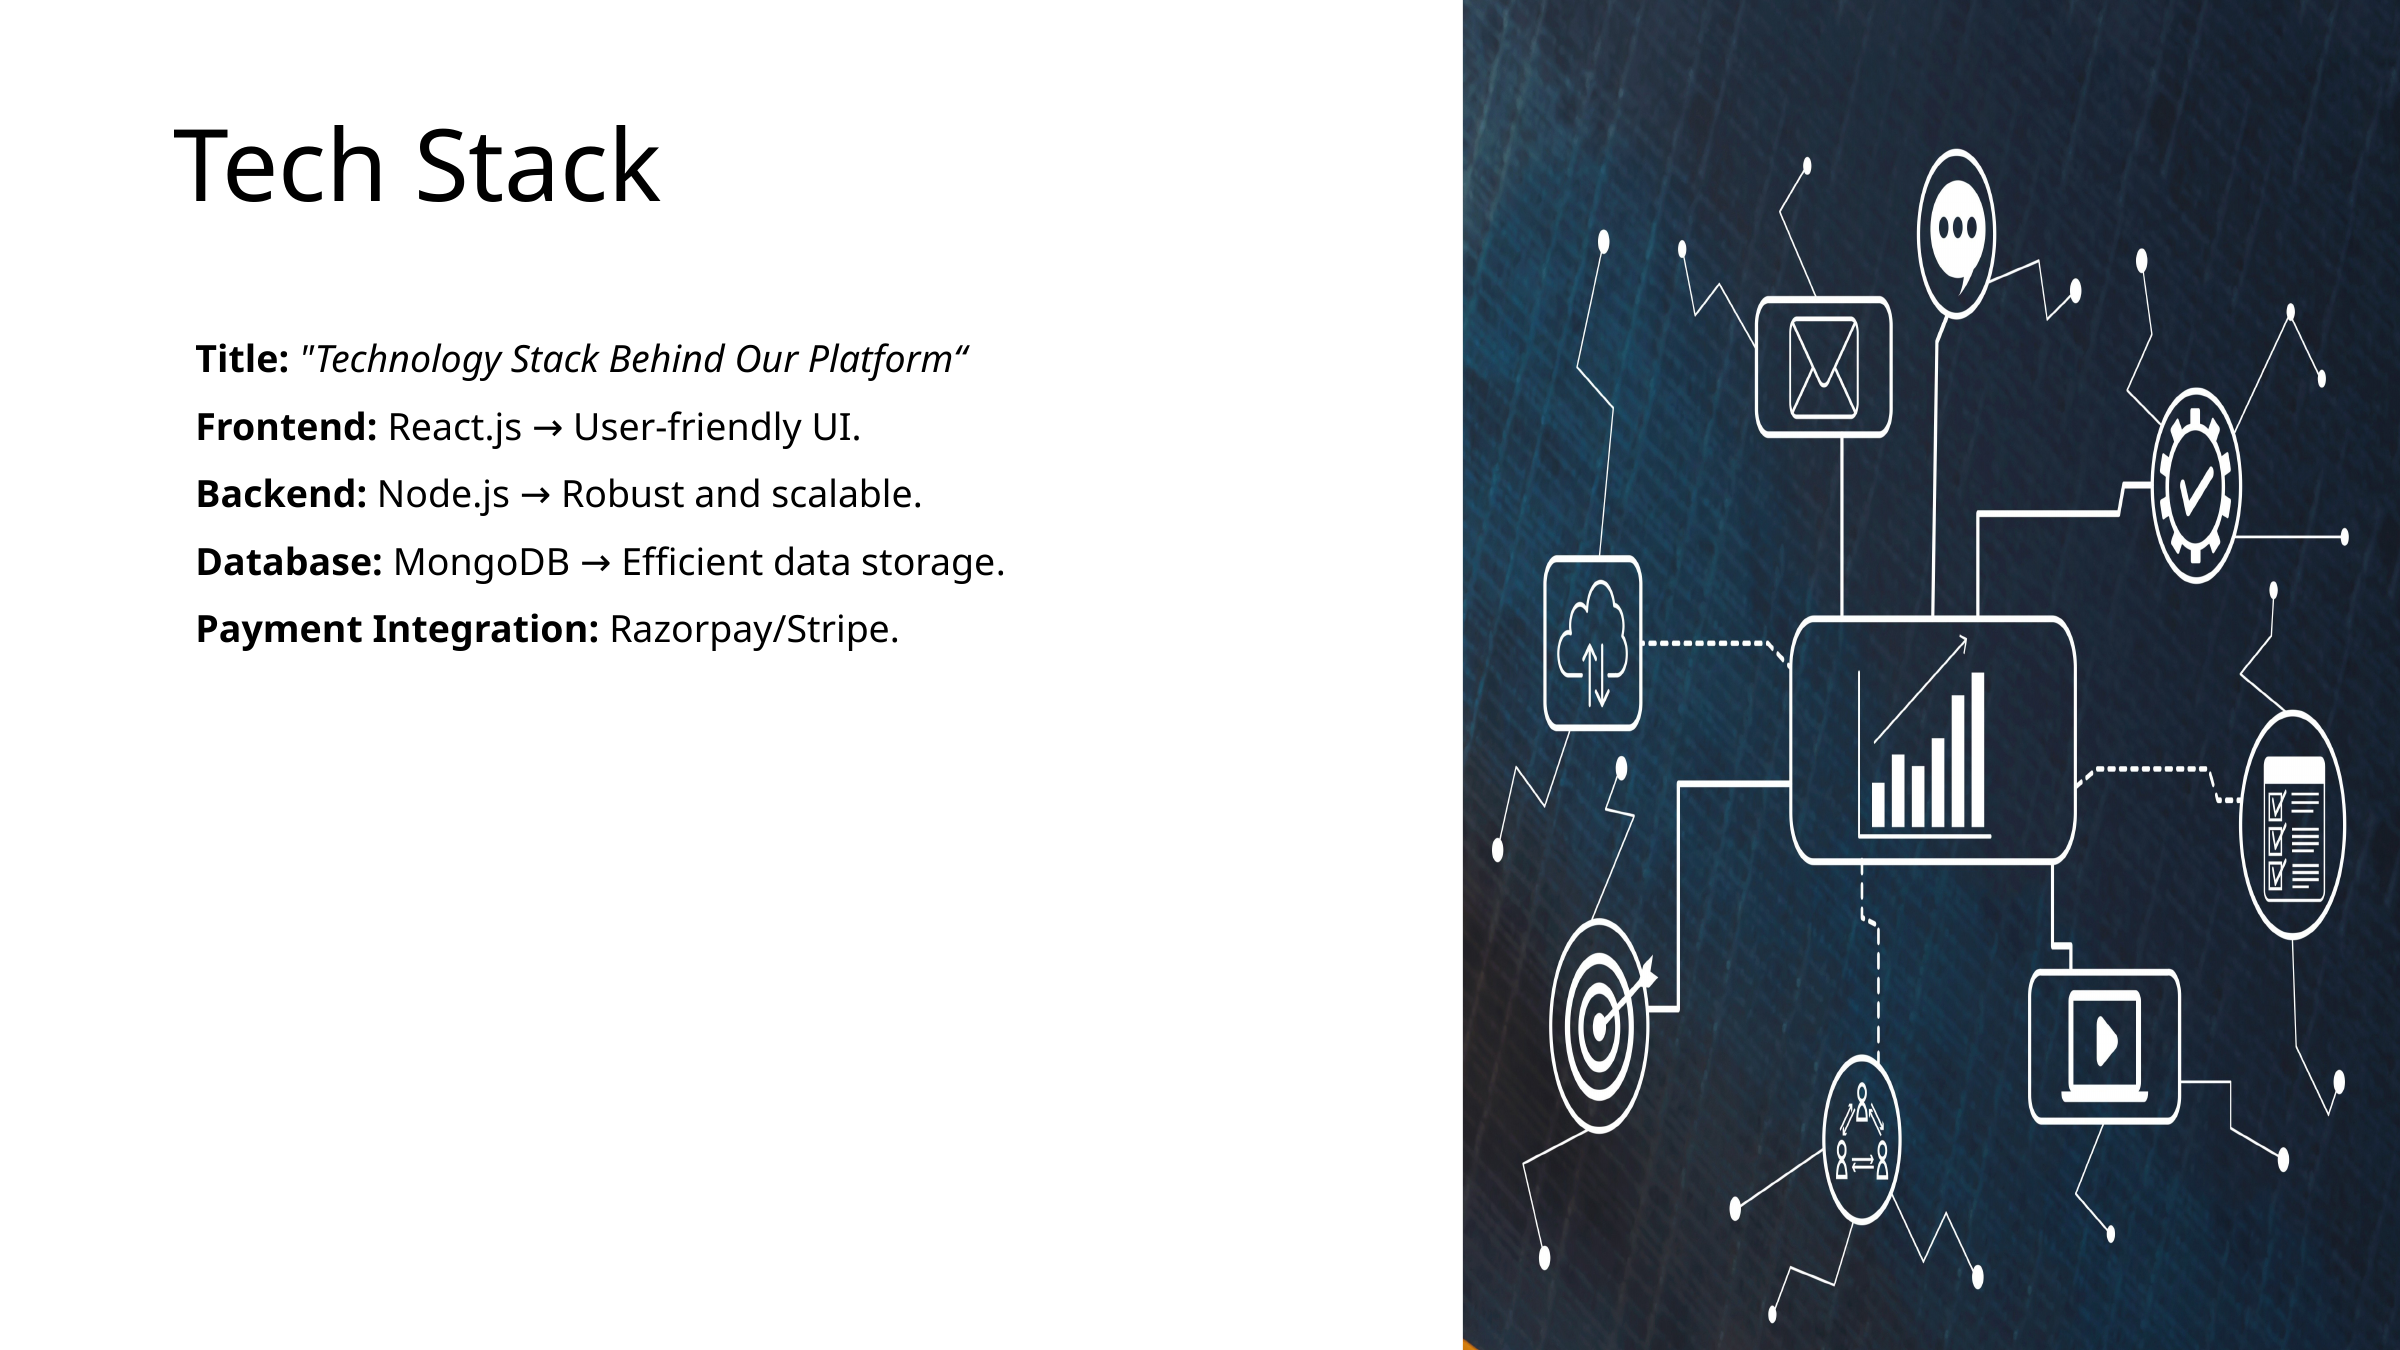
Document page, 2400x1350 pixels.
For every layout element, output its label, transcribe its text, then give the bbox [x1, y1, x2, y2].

picture [1462, 0, 2400, 1350]
text_box Tech Stack [158, 94, 773, 229]
text_box Title: "Technology Stack Behind Our Platform“ Frontend: React.js → User-friendly UI. Backend: Node.js → Robust and scalable. Database: MongoDB → Efficient data storage. Payment Integration: Razorpay/Stripe. [180, 305, 1118, 658]
